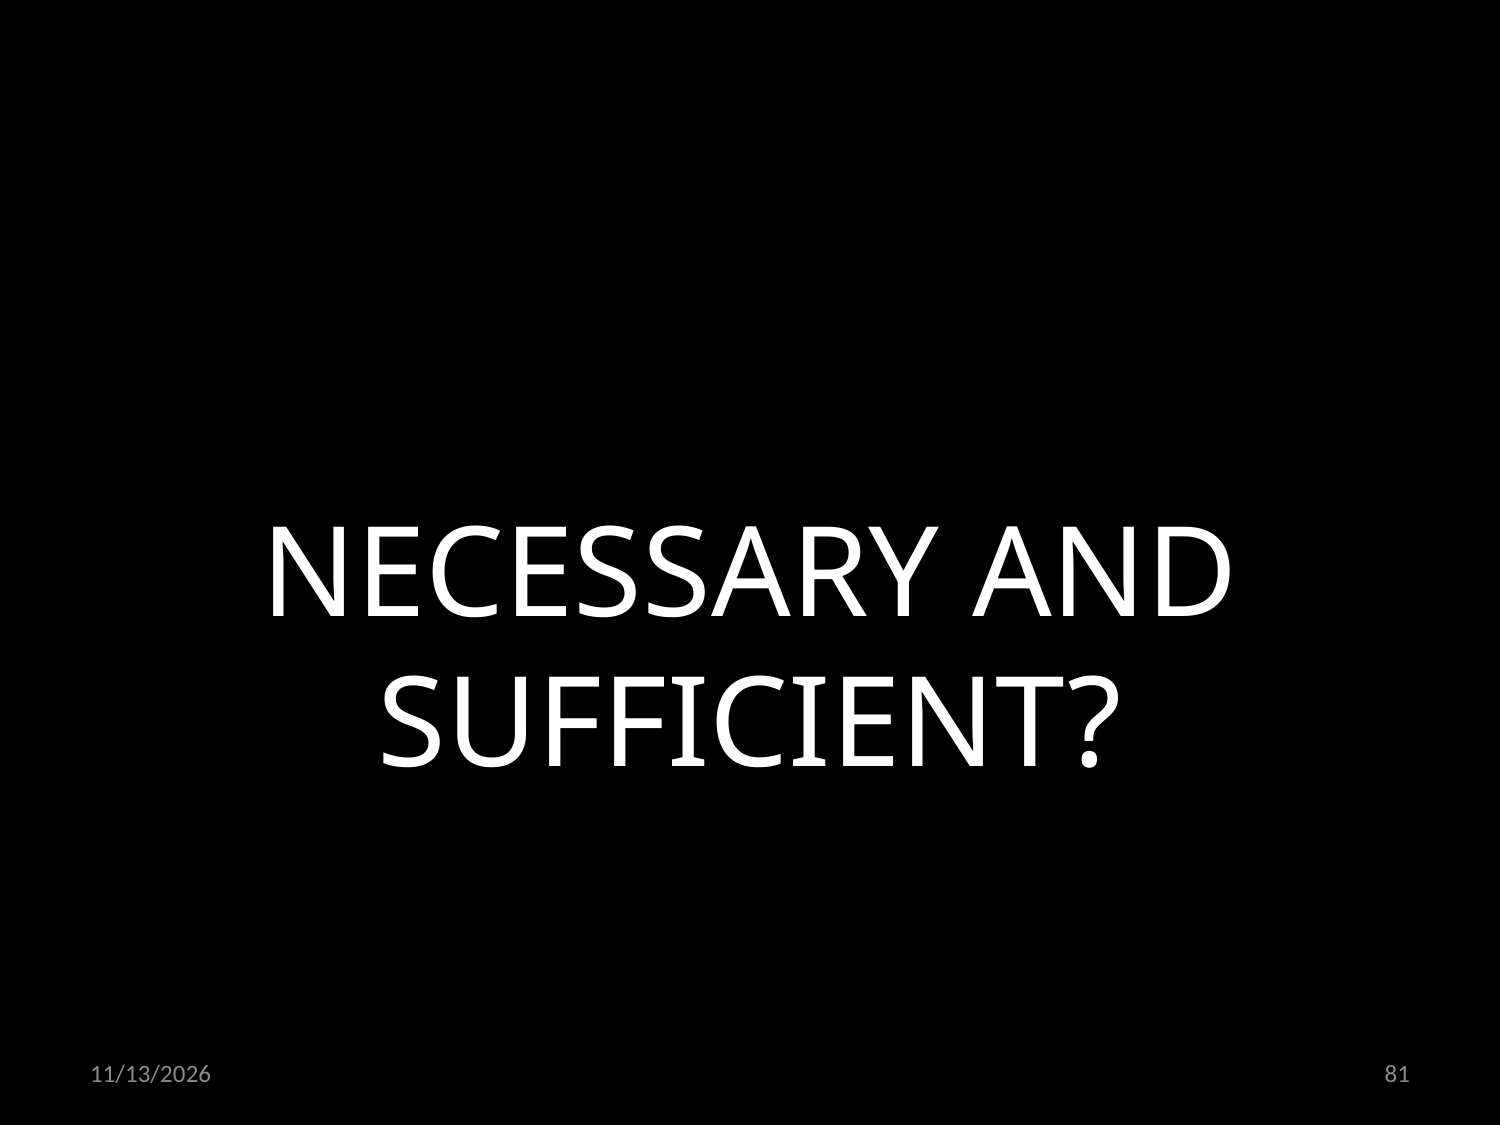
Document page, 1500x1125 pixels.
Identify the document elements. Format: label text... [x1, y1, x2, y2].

list NECESSARY AND SUFFICIENT? [0, 484, 1500, 586]
slide_number 81 [1074, 1042, 1425, 1103]
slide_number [75, 1042, 425, 1103]
